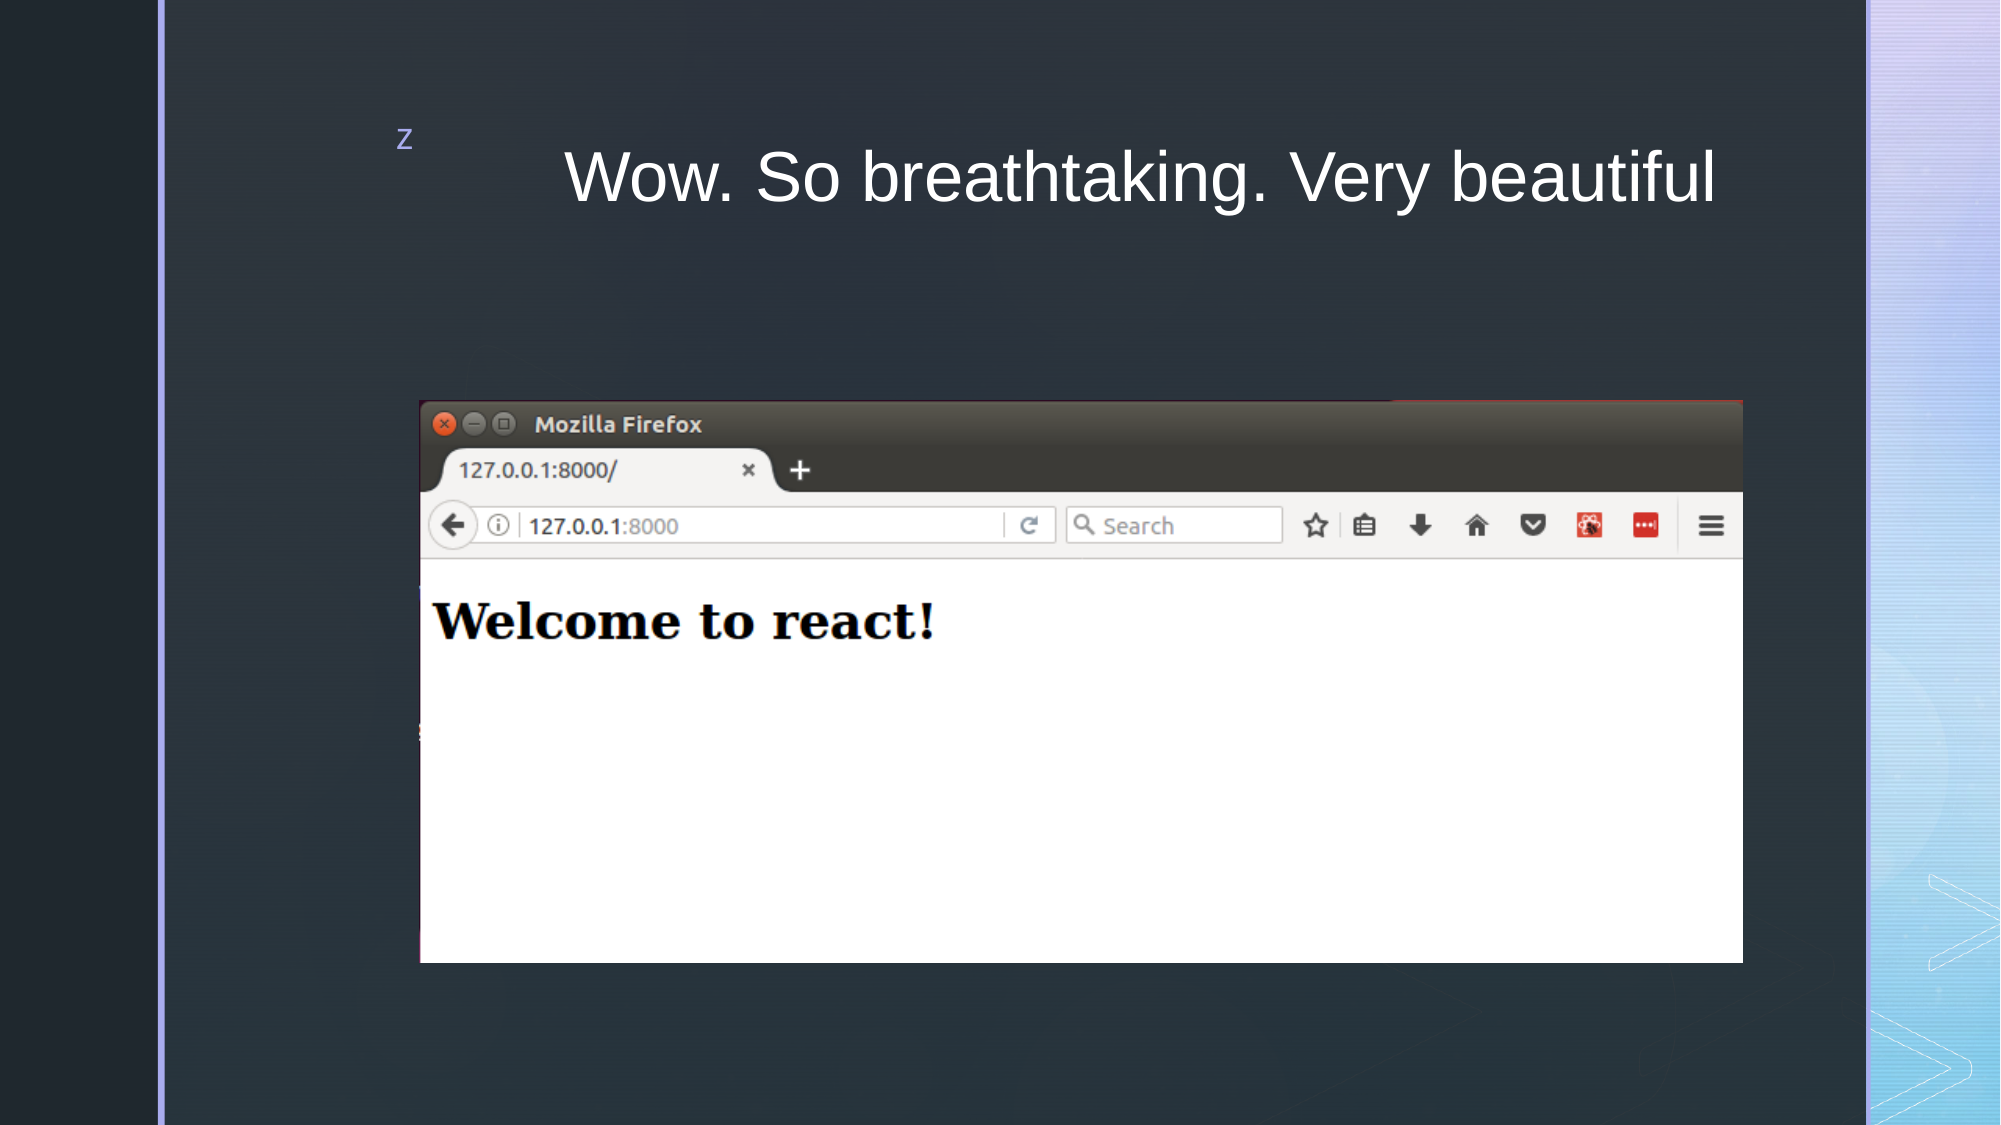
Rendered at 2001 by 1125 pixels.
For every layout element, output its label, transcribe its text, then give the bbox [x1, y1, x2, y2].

picture [1871, 0, 2001, 1125]
picture [419, 399, 1744, 963]
title Wow. So breathtaking. Very beautiful [428, 132, 1734, 310]
